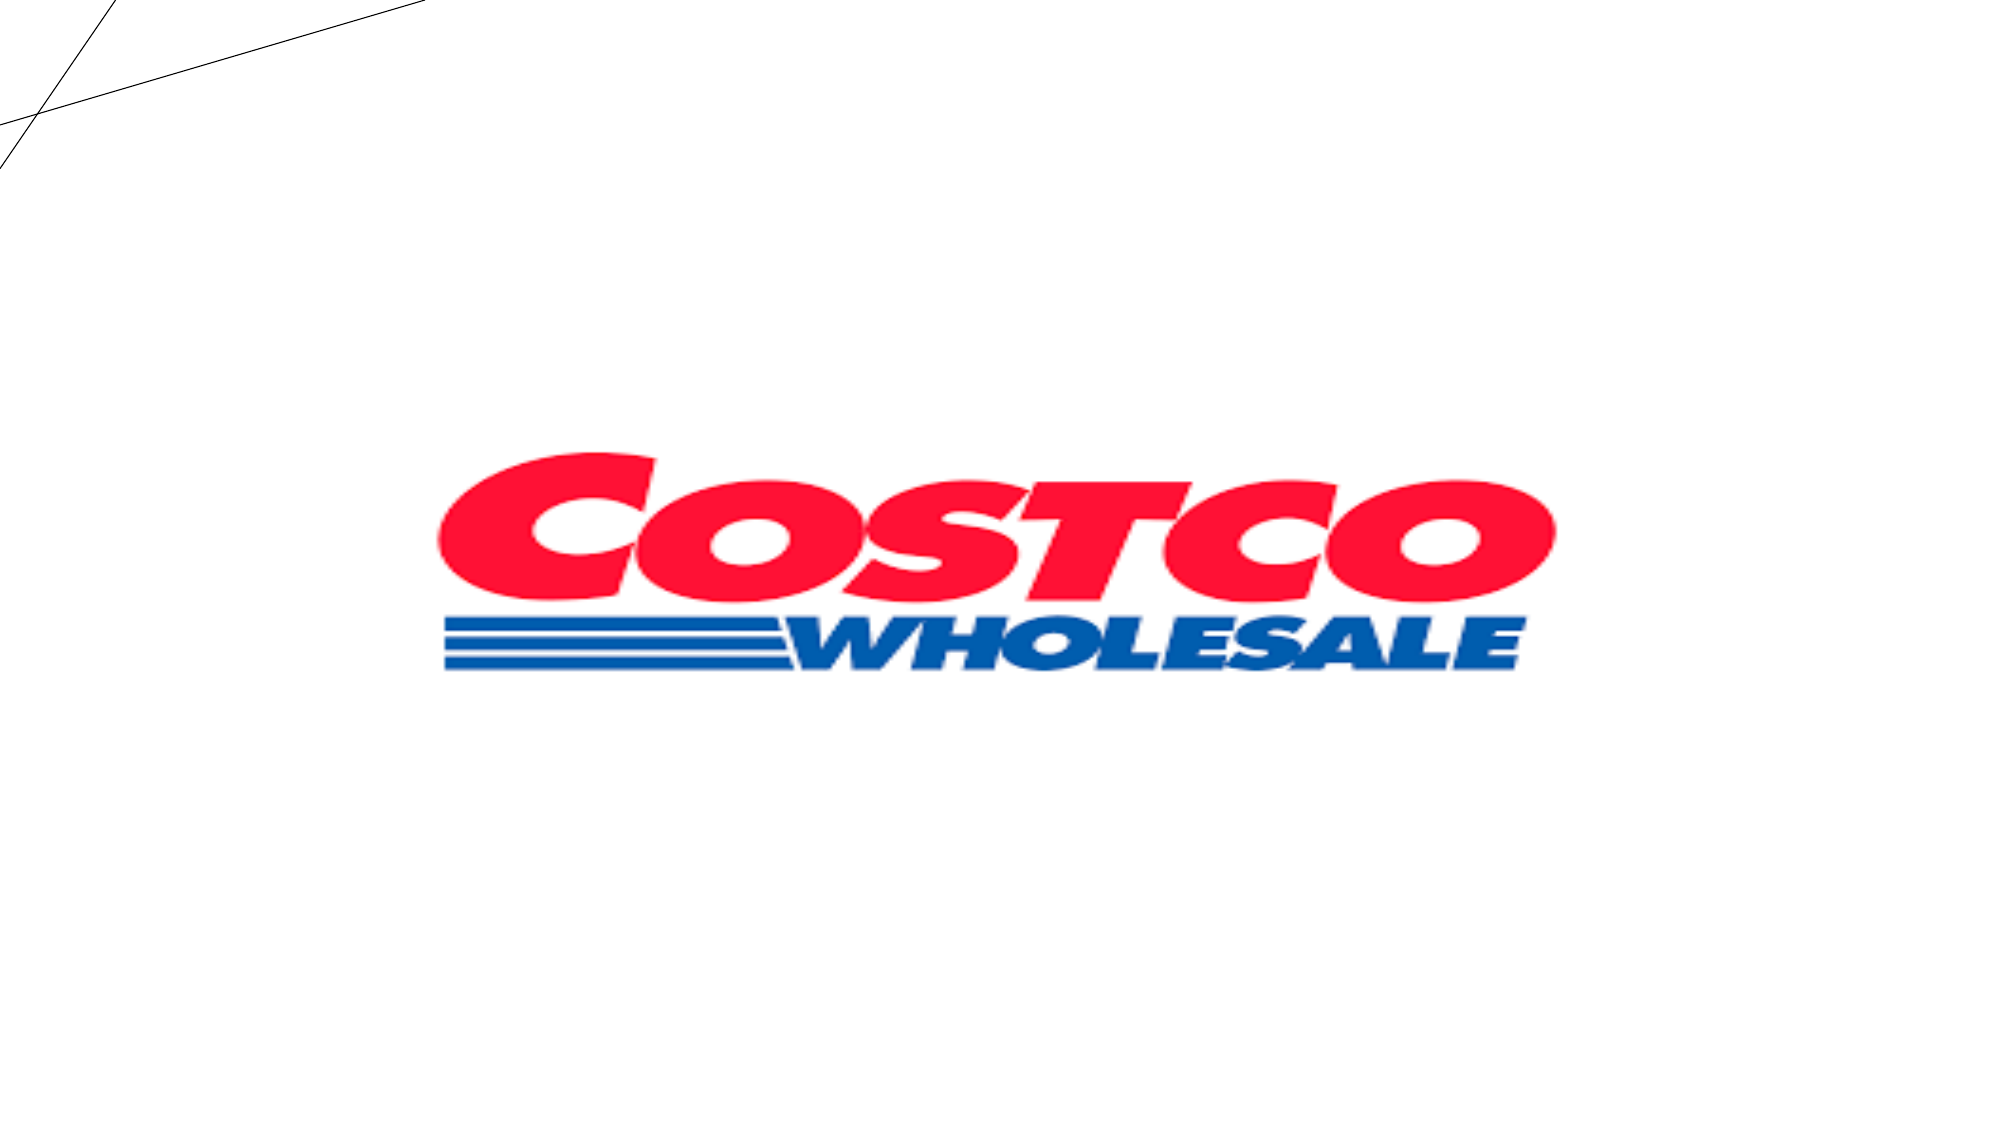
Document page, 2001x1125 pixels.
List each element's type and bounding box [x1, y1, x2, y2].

picture [430, 339, 1569, 786]
